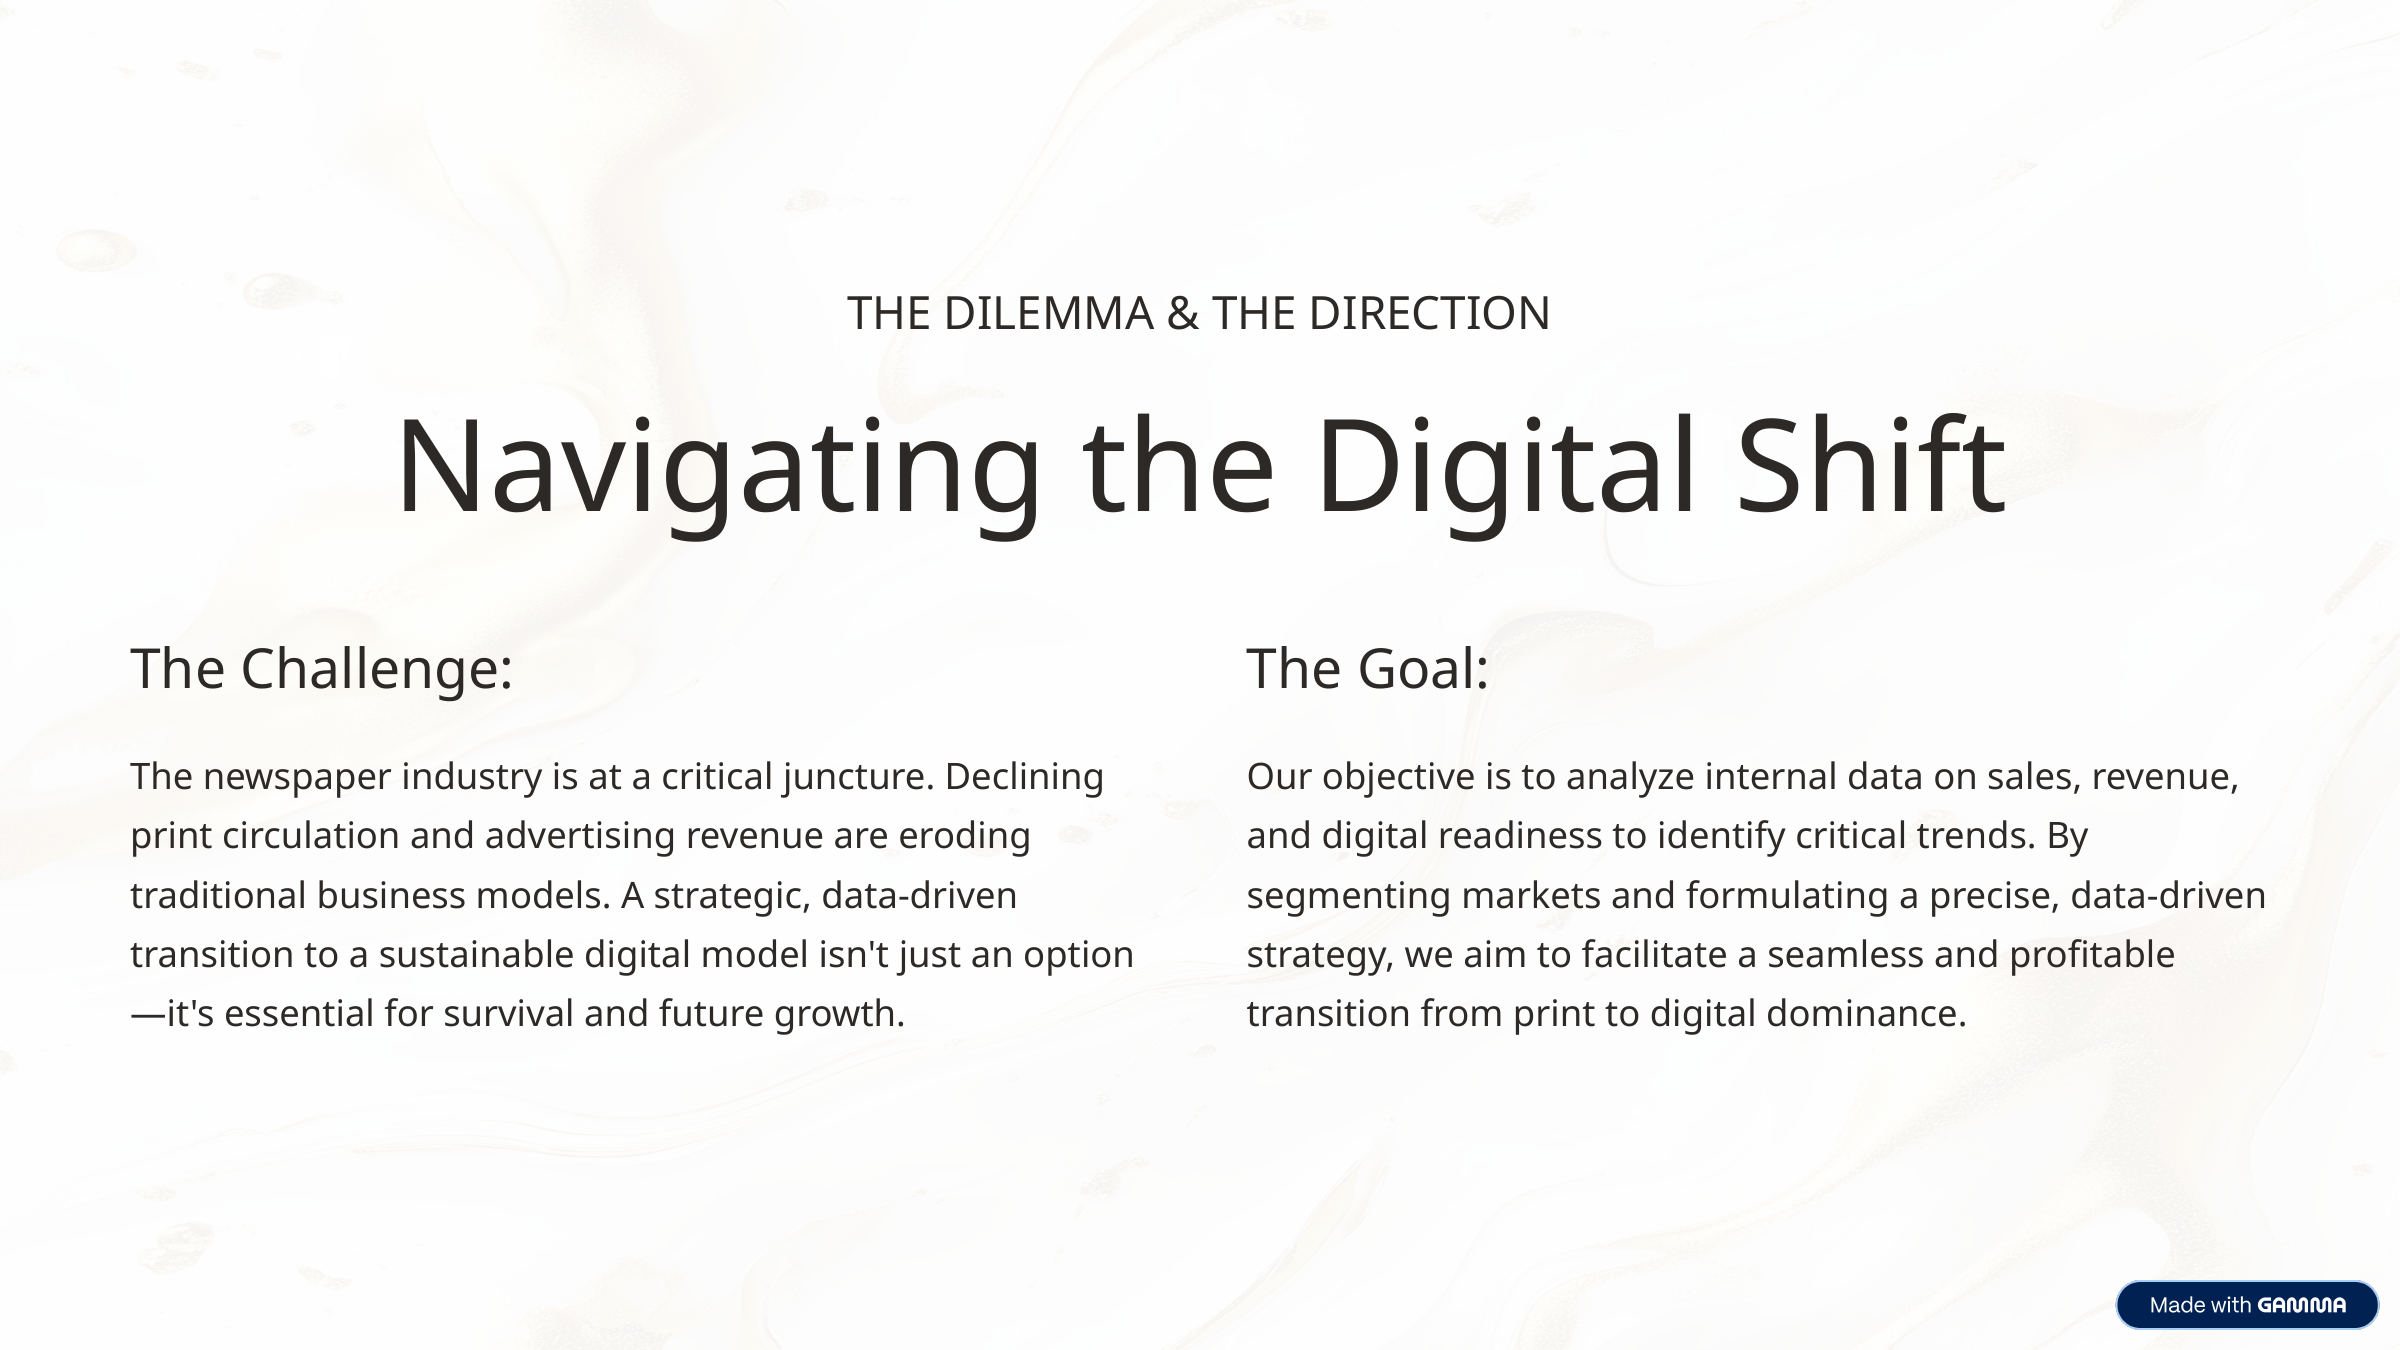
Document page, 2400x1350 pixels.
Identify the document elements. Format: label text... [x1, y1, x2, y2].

text_box Navigating the Digital Shift [374, 376, 2026, 538]
text_box Our objective is to analyze internal data on sales, revenue, and digital readiness to identify critical trends. By segmenting markets and formulating a precise, data-driven strategy, we aim to facilitate a seamless and profitable transition from print to digital dominance. [1246, 737, 2271, 1035]
text_box The Challenge: [130, 630, 689, 701]
text_box The Goal: [1246, 630, 1805, 701]
picture [2106, 1271, 2389, 1339]
text_box THE DILEMMA & THE DIRECTION [843, 281, 1557, 340]
text_box The newspaper industry is at a critical juncture. Declining print circulation and advertising revenue are eroding traditional business models. A strategic, data-driven transition to a sustainable digital model isn't just an option—it's essential for survival and future growth. [130, 737, 1155, 1035]
